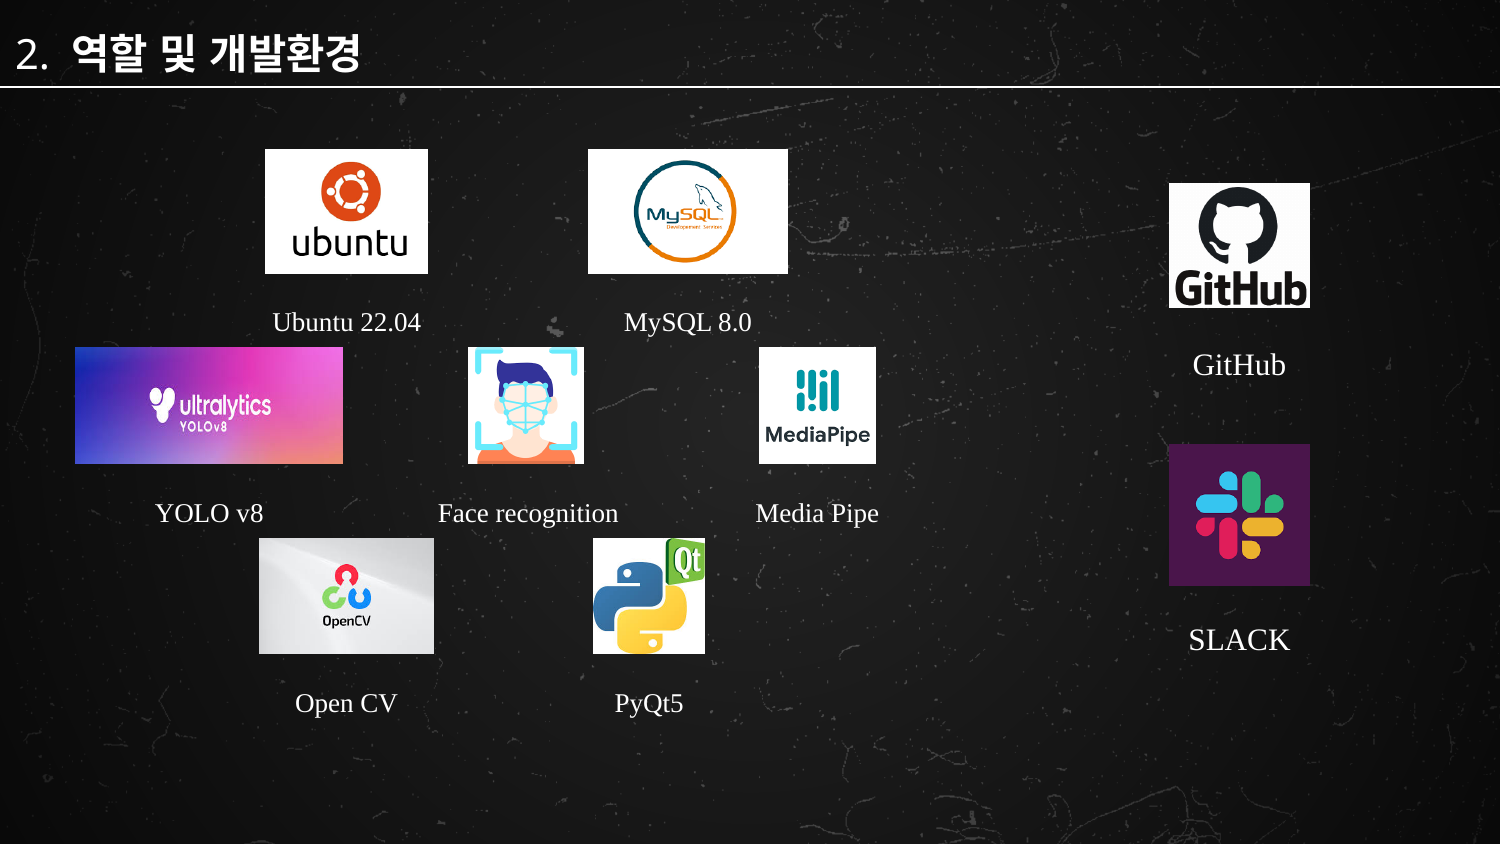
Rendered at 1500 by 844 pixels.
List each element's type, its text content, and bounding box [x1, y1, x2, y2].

picture [75, 347, 344, 464]
text_box Ubuntu 22.04 [245, 273, 448, 352]
text_box YOLO v8 [128, 471, 290, 543]
text_box Face recognition [416, 463, 640, 543]
picture [467, 347, 585, 464]
text_box Media Pipe [730, 463, 905, 543]
picture [259, 537, 434, 655]
picture [593, 537, 705, 655]
picture [587, 148, 788, 274]
text_box PyQt5 [585, 654, 713, 733]
picture [1169, 444, 1310, 586]
text_box Open CV [268, 662, 425, 733]
picture [759, 347, 876, 464]
text_box MySQL 8.0 [596, 282, 780, 352]
text_box 2. 역할 및 개발환경 [0, 12, 1266, 86]
text_box GitHub [1157, 310, 1322, 397]
text_box SLACK [1157, 585, 1322, 672]
picture [1169, 183, 1310, 308]
picture [265, 148, 428, 274]
